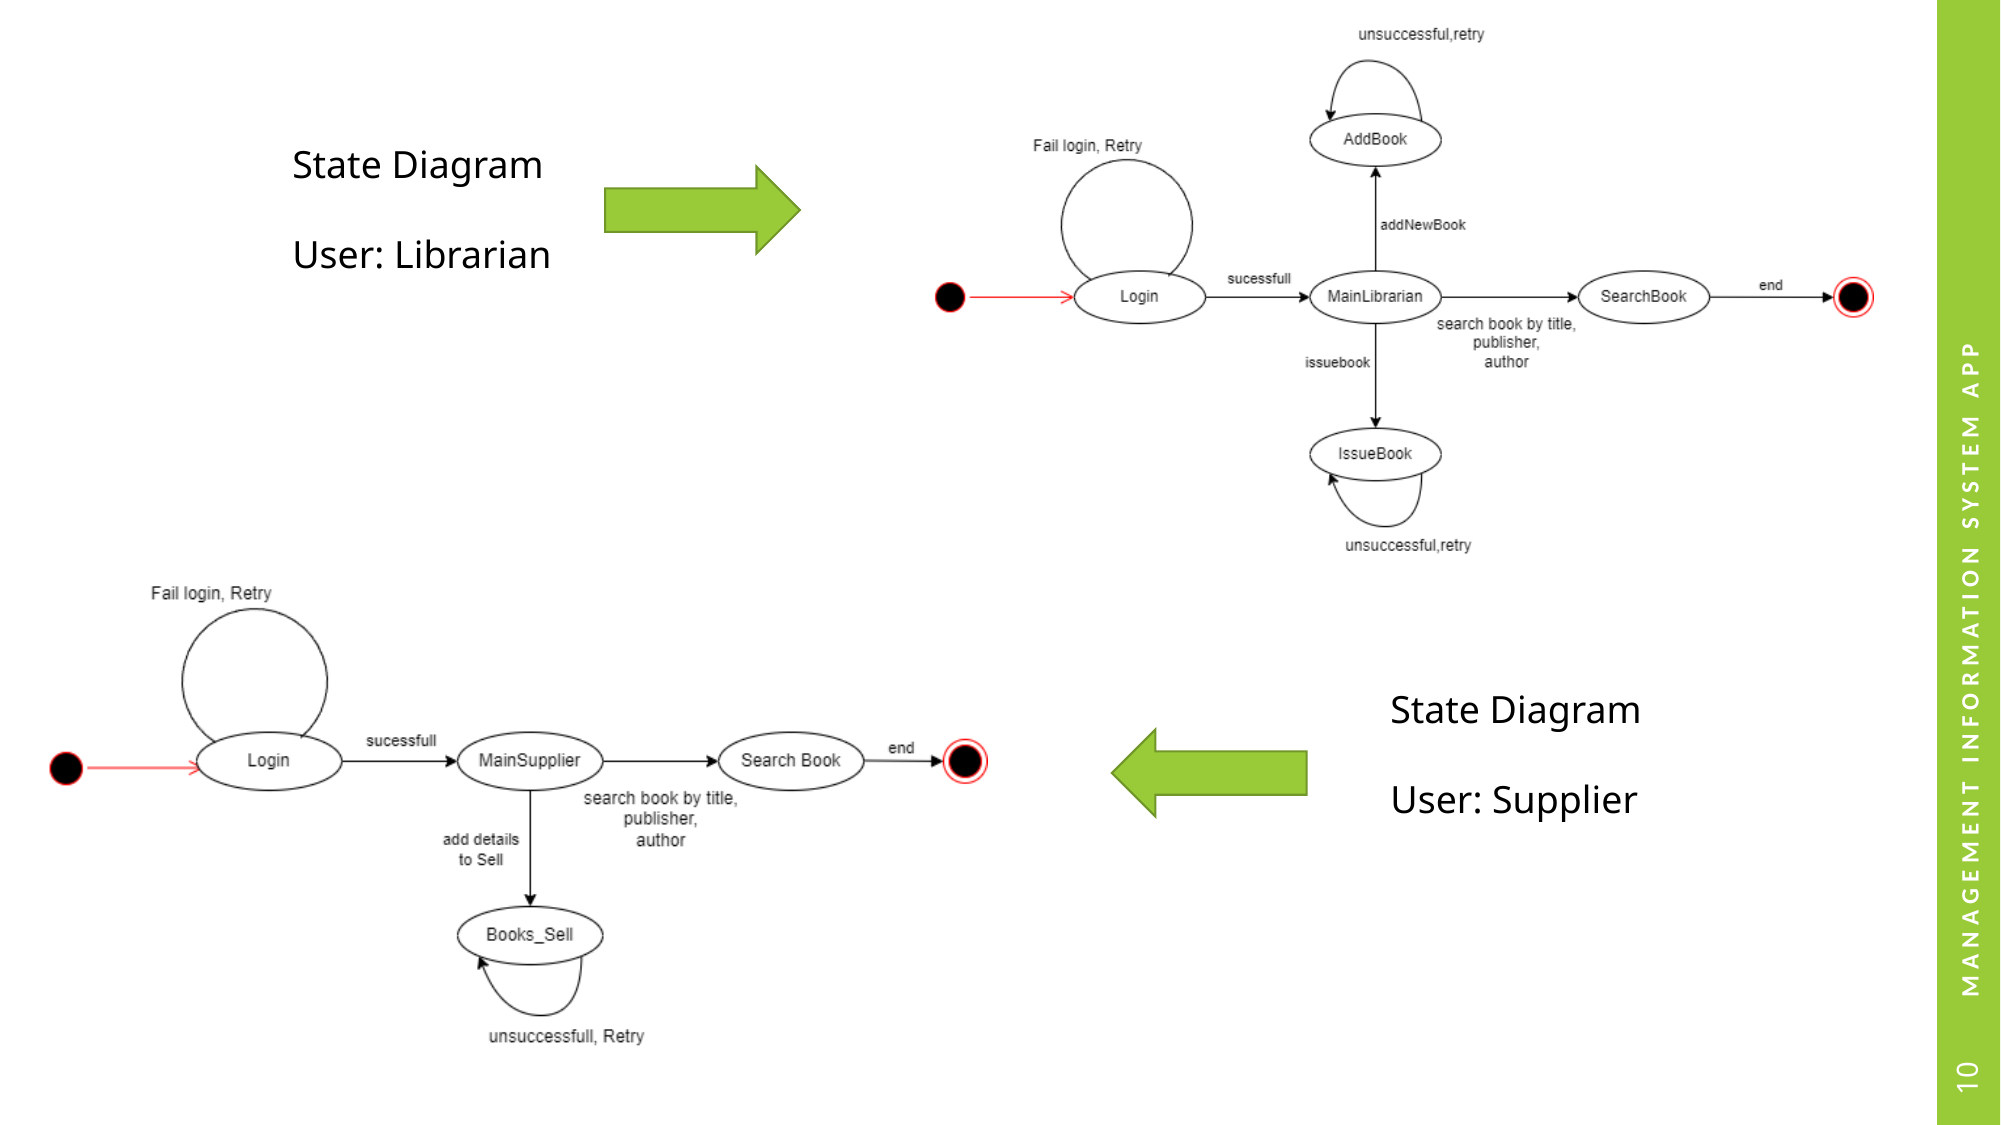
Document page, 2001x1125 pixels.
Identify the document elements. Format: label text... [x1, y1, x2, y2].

footer Management Information System App [1937, 0, 2000, 1032]
text_box State Diagram User: Librarian [277, 134, 725, 329]
picture [44, 572, 988, 1060]
slide_number 10 [1937, 1032, 2000, 1125]
picture [930, 15, 1874, 568]
text_box State Diagram User: Supplier [1375, 678, 1824, 874]
text_box [1110, 727, 1308, 819]
text_box [604, 164, 802, 257]
